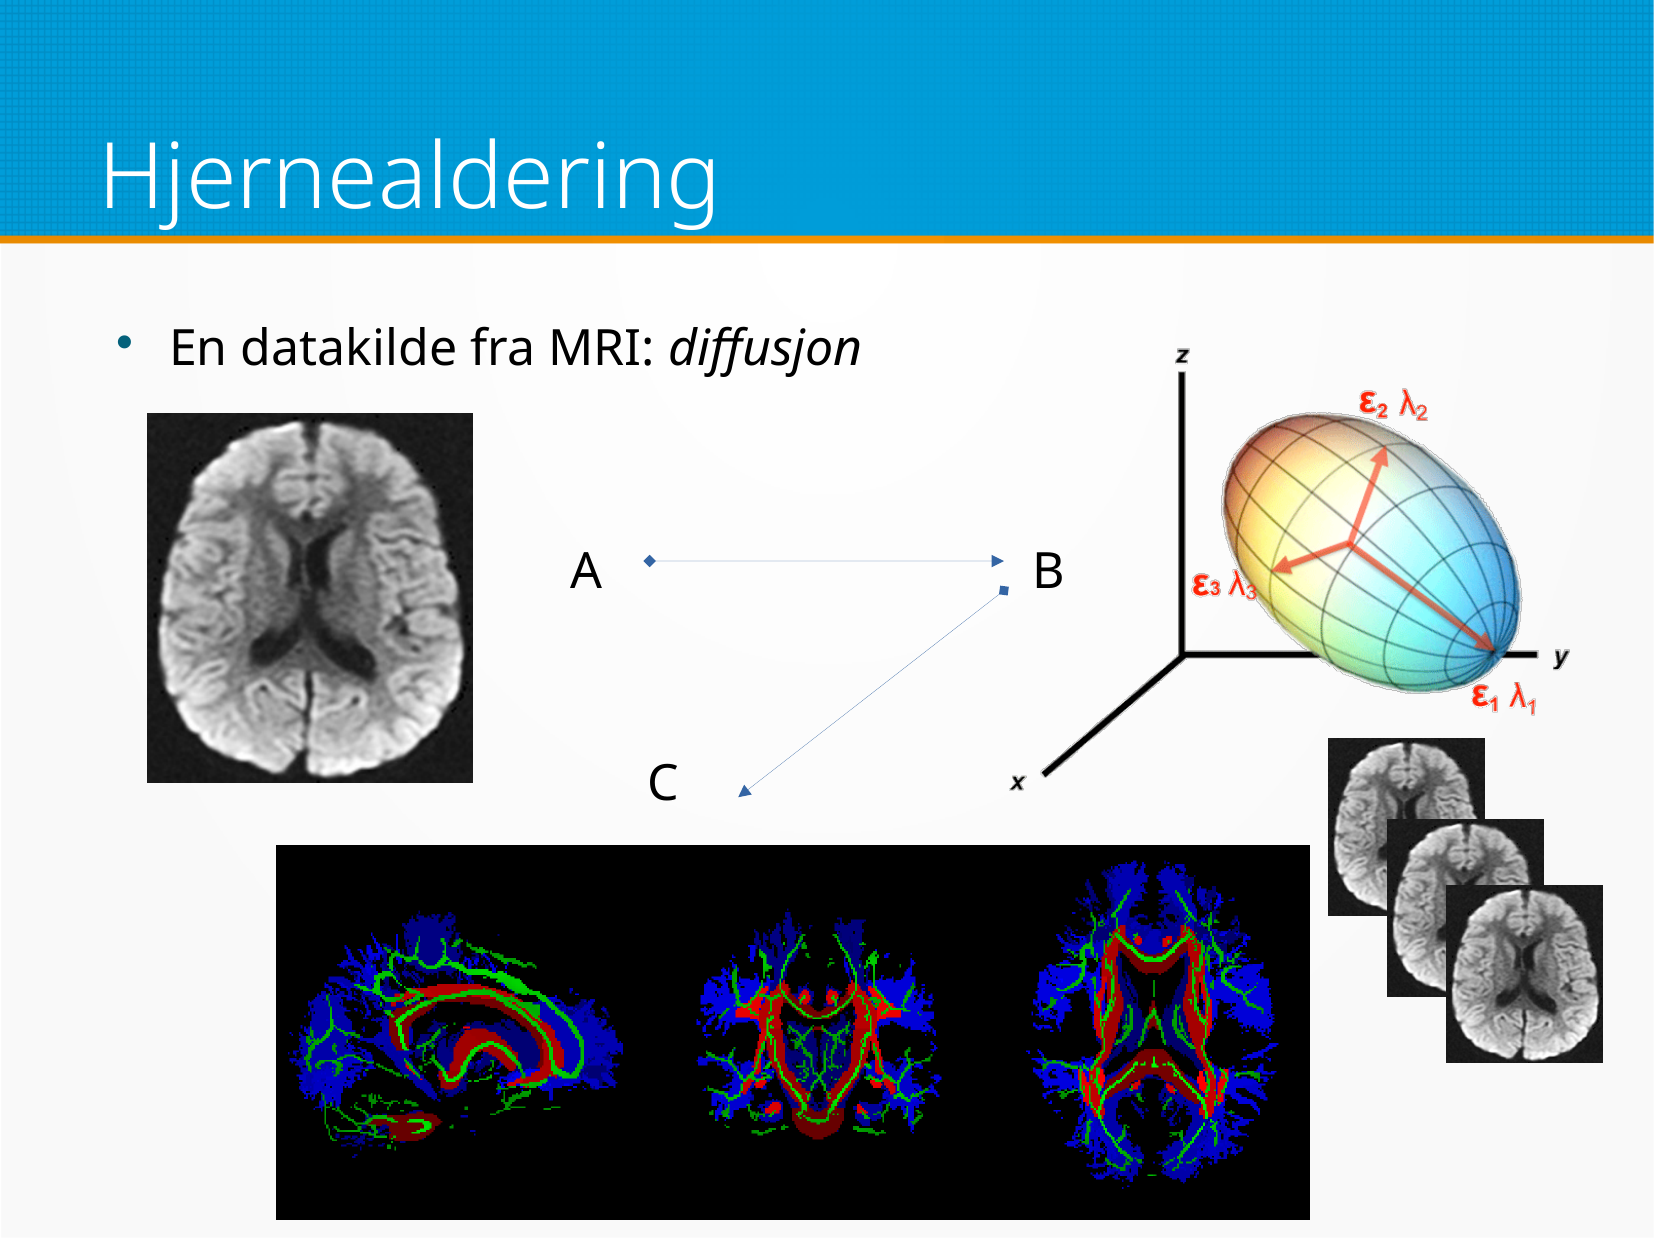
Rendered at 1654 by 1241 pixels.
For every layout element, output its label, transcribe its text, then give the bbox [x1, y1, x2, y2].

text_box [643, 554, 1003, 568]
picture [0, 236, 1654, 1241]
text_box [738, 585, 1003, 798]
picture [147, 413, 473, 783]
text_box A [555, 531, 620, 605]
title Hjernealdering [98, 19, 1654, 227]
text_box C [632, 742, 697, 816]
list En datakilde fra MRI: diffusjon [98, 315, 1654, 1240]
picture [275, 845, 1310, 1220]
